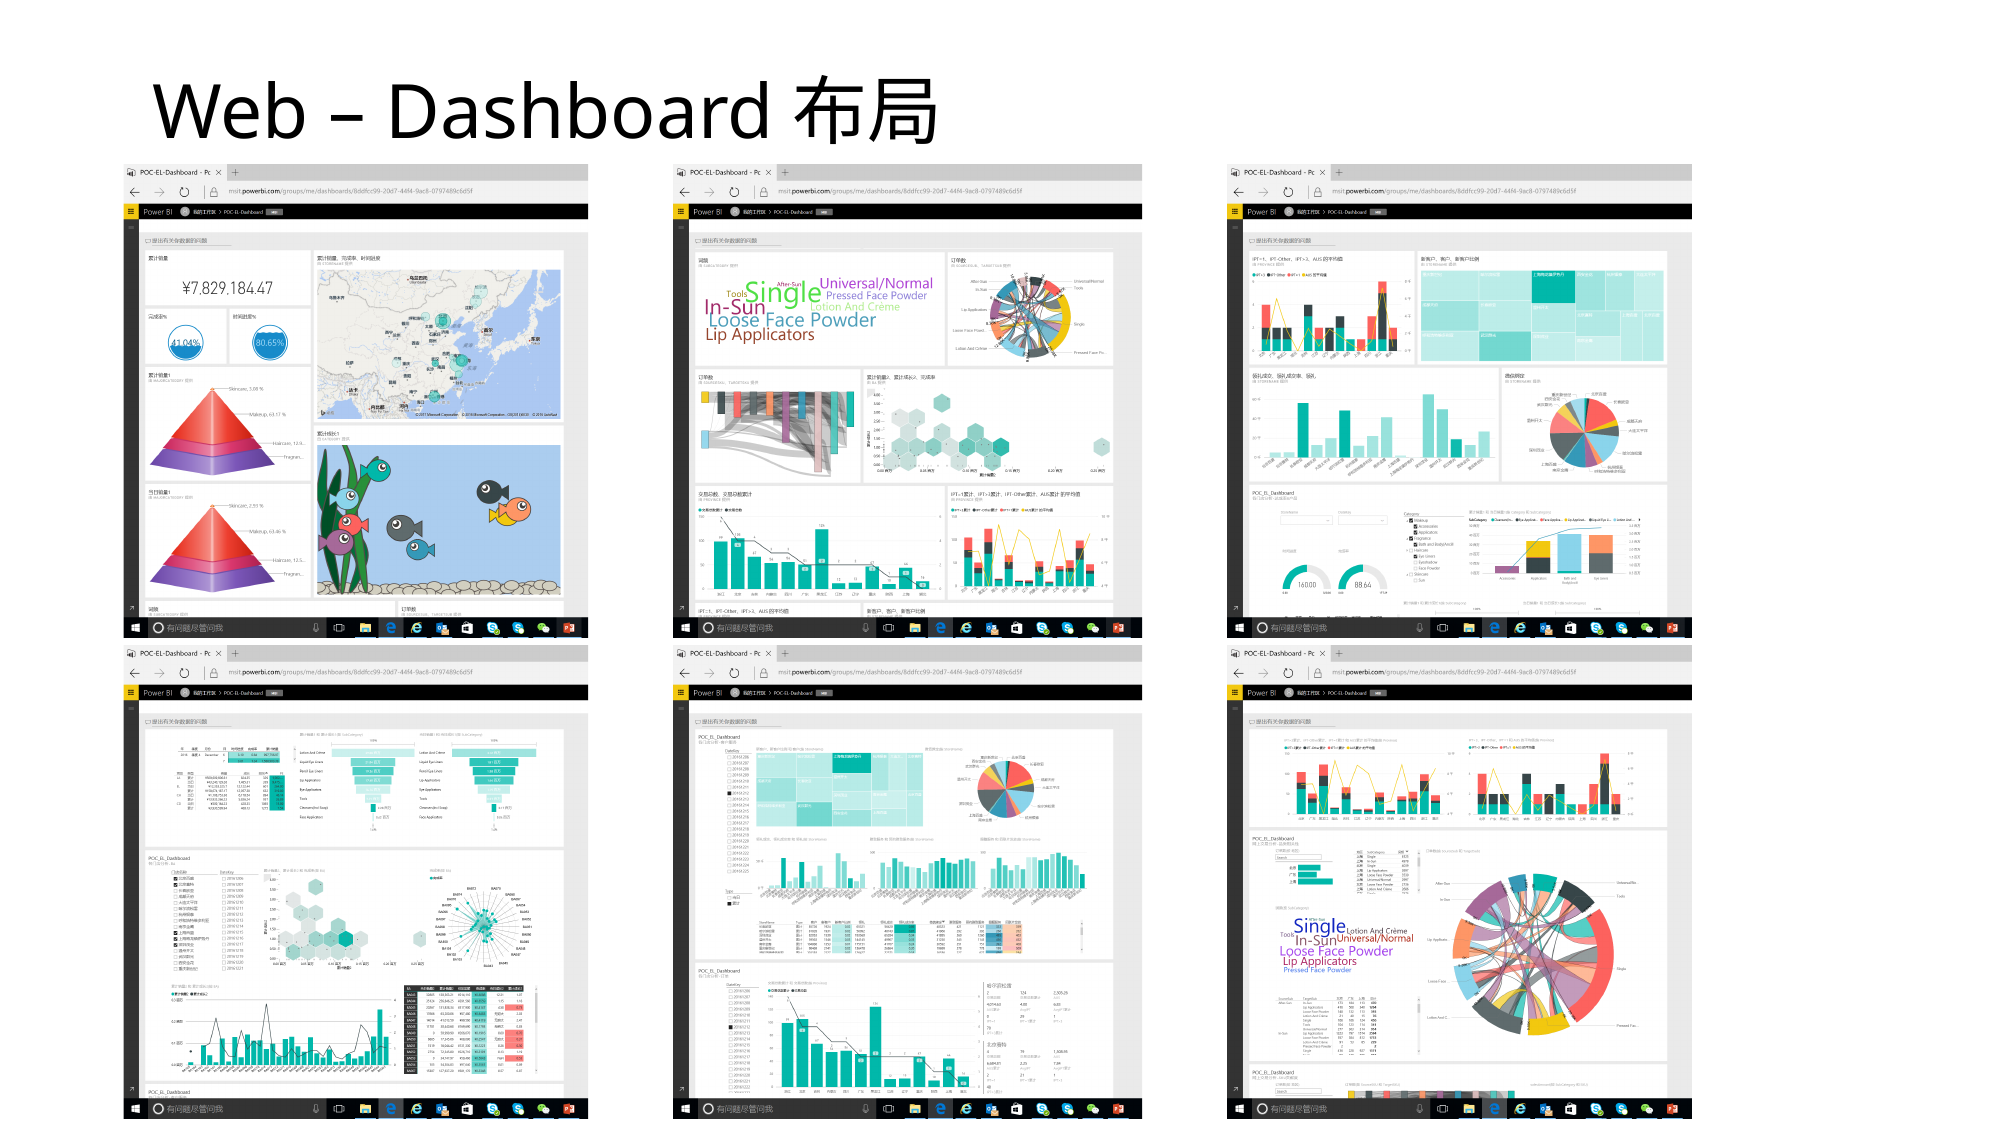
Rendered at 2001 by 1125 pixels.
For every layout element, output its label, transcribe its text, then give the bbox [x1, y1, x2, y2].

picture [673, 645, 1143, 1119]
picture [673, 164, 1143, 638]
picture [1227, 164, 1692, 638]
picture [123, 164, 589, 638]
title Web – Dashboard布局 [137, 59, 1863, 169]
picture [1227, 645, 1692, 1119]
picture [123, 645, 589, 1119]
